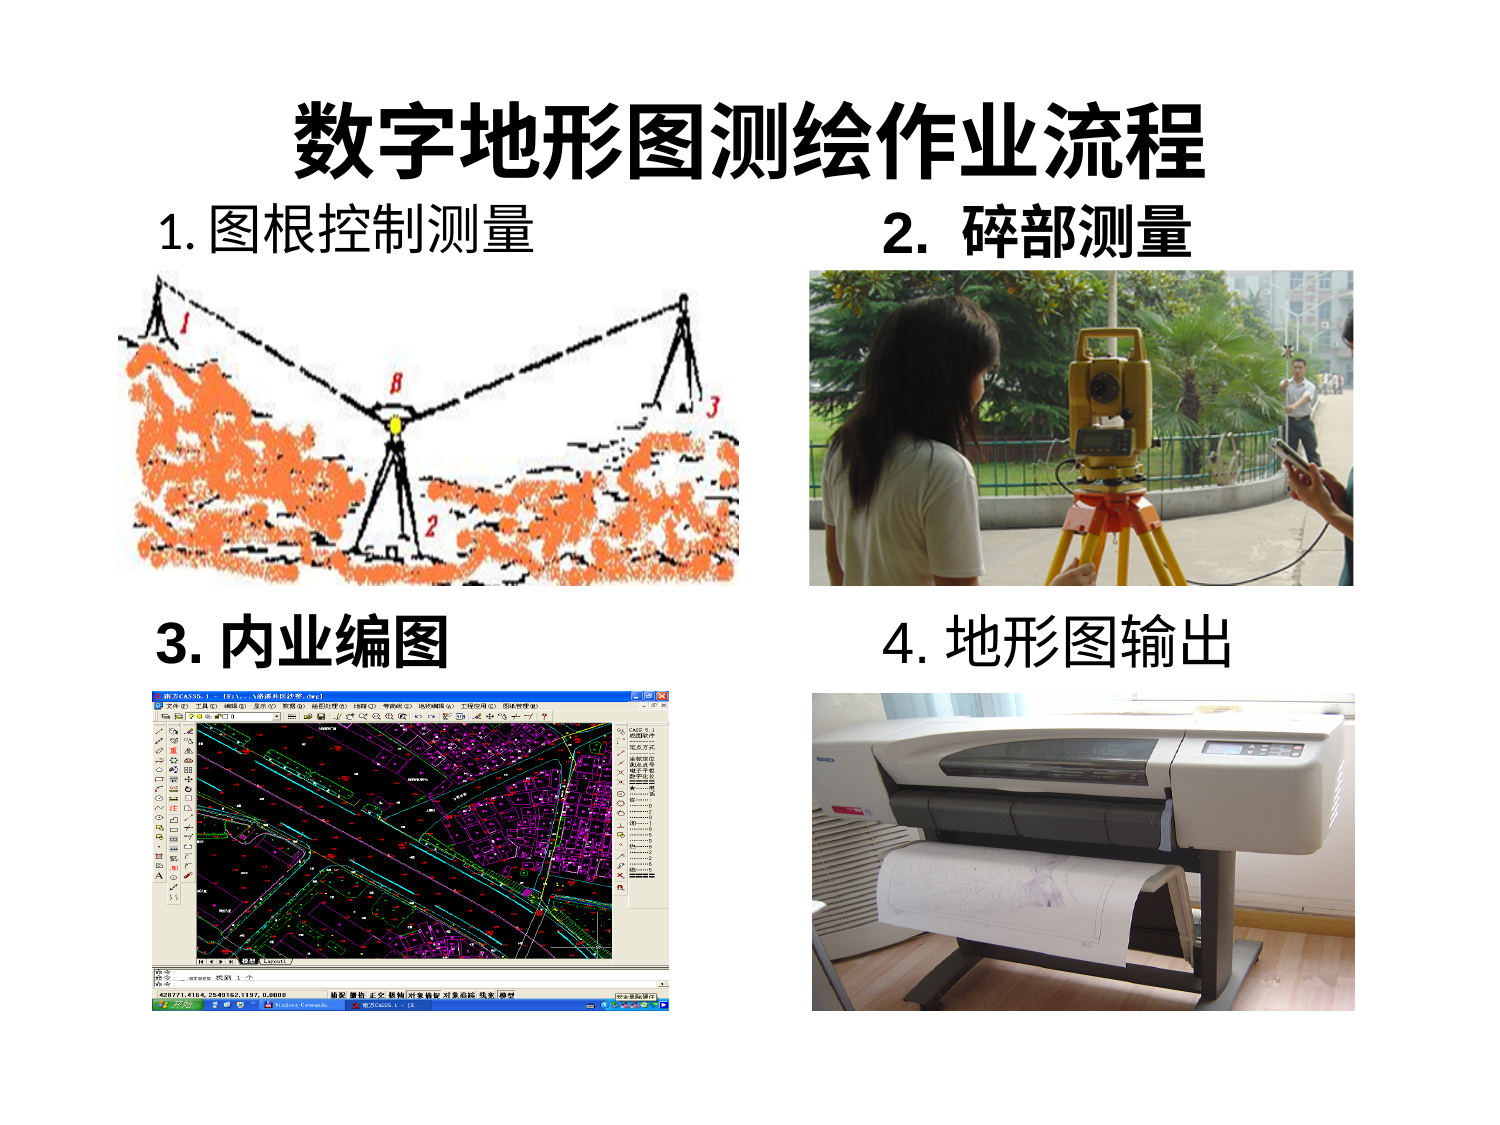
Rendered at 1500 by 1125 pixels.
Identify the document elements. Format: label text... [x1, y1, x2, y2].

picture [152, 691, 669, 1011]
text_box 2. 碎部测量 [867, 187, 1278, 258]
picture [116, 269, 739, 587]
text_box 4.地形图输出 [867, 597, 1266, 680]
text_box 3.内业编图 [140, 597, 493, 692]
picture [808, 269, 1356, 587]
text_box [812, 693, 1356, 1011]
title 数字地形图测绘作业流程 [75, 45, 1425, 233]
list 1.图根控制测量 [140, 187, 598, 267]
